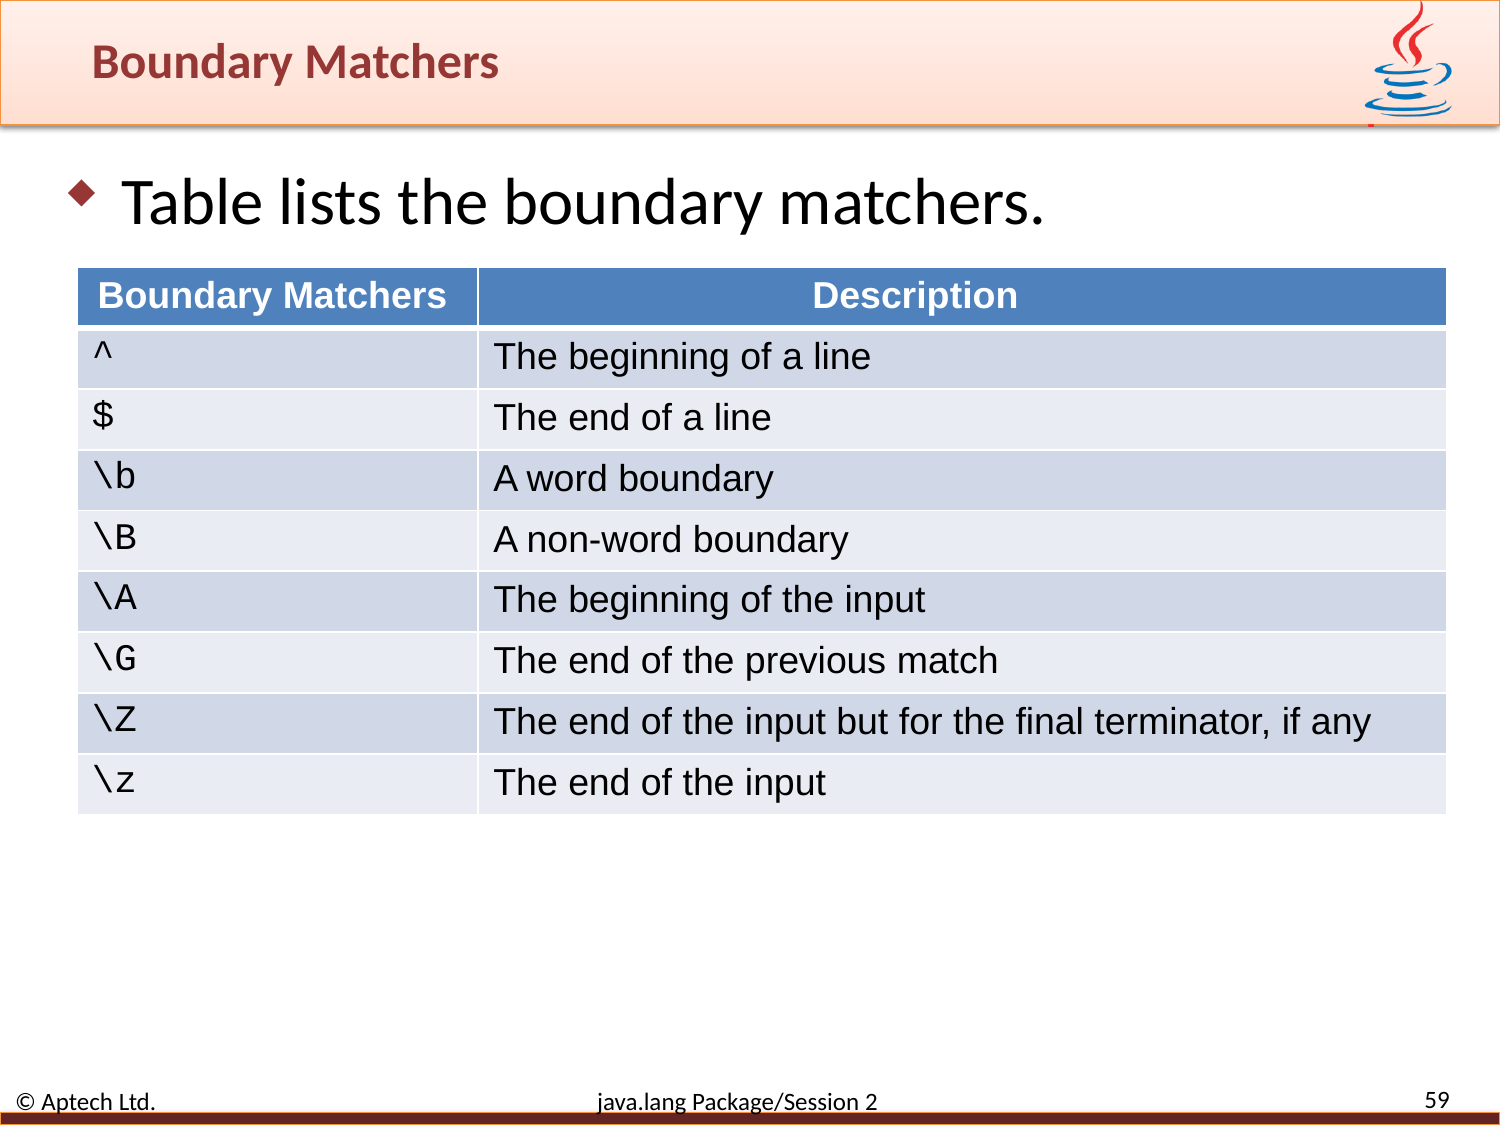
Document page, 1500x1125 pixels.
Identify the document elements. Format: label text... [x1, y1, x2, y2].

title Boundary Matchers [76, 24, 1288, 93]
table_cell The beginning of the input [479, 572, 1446, 631]
table_cell \A [78, 572, 477, 631]
table_cell ^ [78, 331, 477, 388]
table_cell The end of the input but for the final terminator, if any [479, 694, 1446, 753]
table_cell \Z [78, 694, 477, 753]
table_header Boundary Matchers [78, 268, 477, 325]
table_cell The end of the input [479, 755, 1446, 814]
table_cell \b [78, 451, 477, 510]
slide_number 59 [1337, 1084, 1465, 1113]
picture [1362, 0, 1454, 127]
text_box Table lists the boundary matchers. [49, 149, 1463, 1013]
table_cell A non-word boundary [479, 511, 1446, 570]
table_cell \z [78, 755, 477, 814]
table_cell The beginning of a line [479, 331, 1446, 388]
table_cell \B [78, 511, 477, 570]
footer © Aptech Ltd. java.lang Package/Session 2 [0, 1087, 1325, 1113]
table_cell \G [78, 633, 477, 692]
table_cell The end of a line [479, 390, 1446, 449]
table_header Description [479, 268, 1446, 325]
table_cell The end of the previous match [479, 633, 1446, 692]
table_cell $ [78, 390, 477, 449]
table_cell A word boundary [479, 451, 1446, 510]
